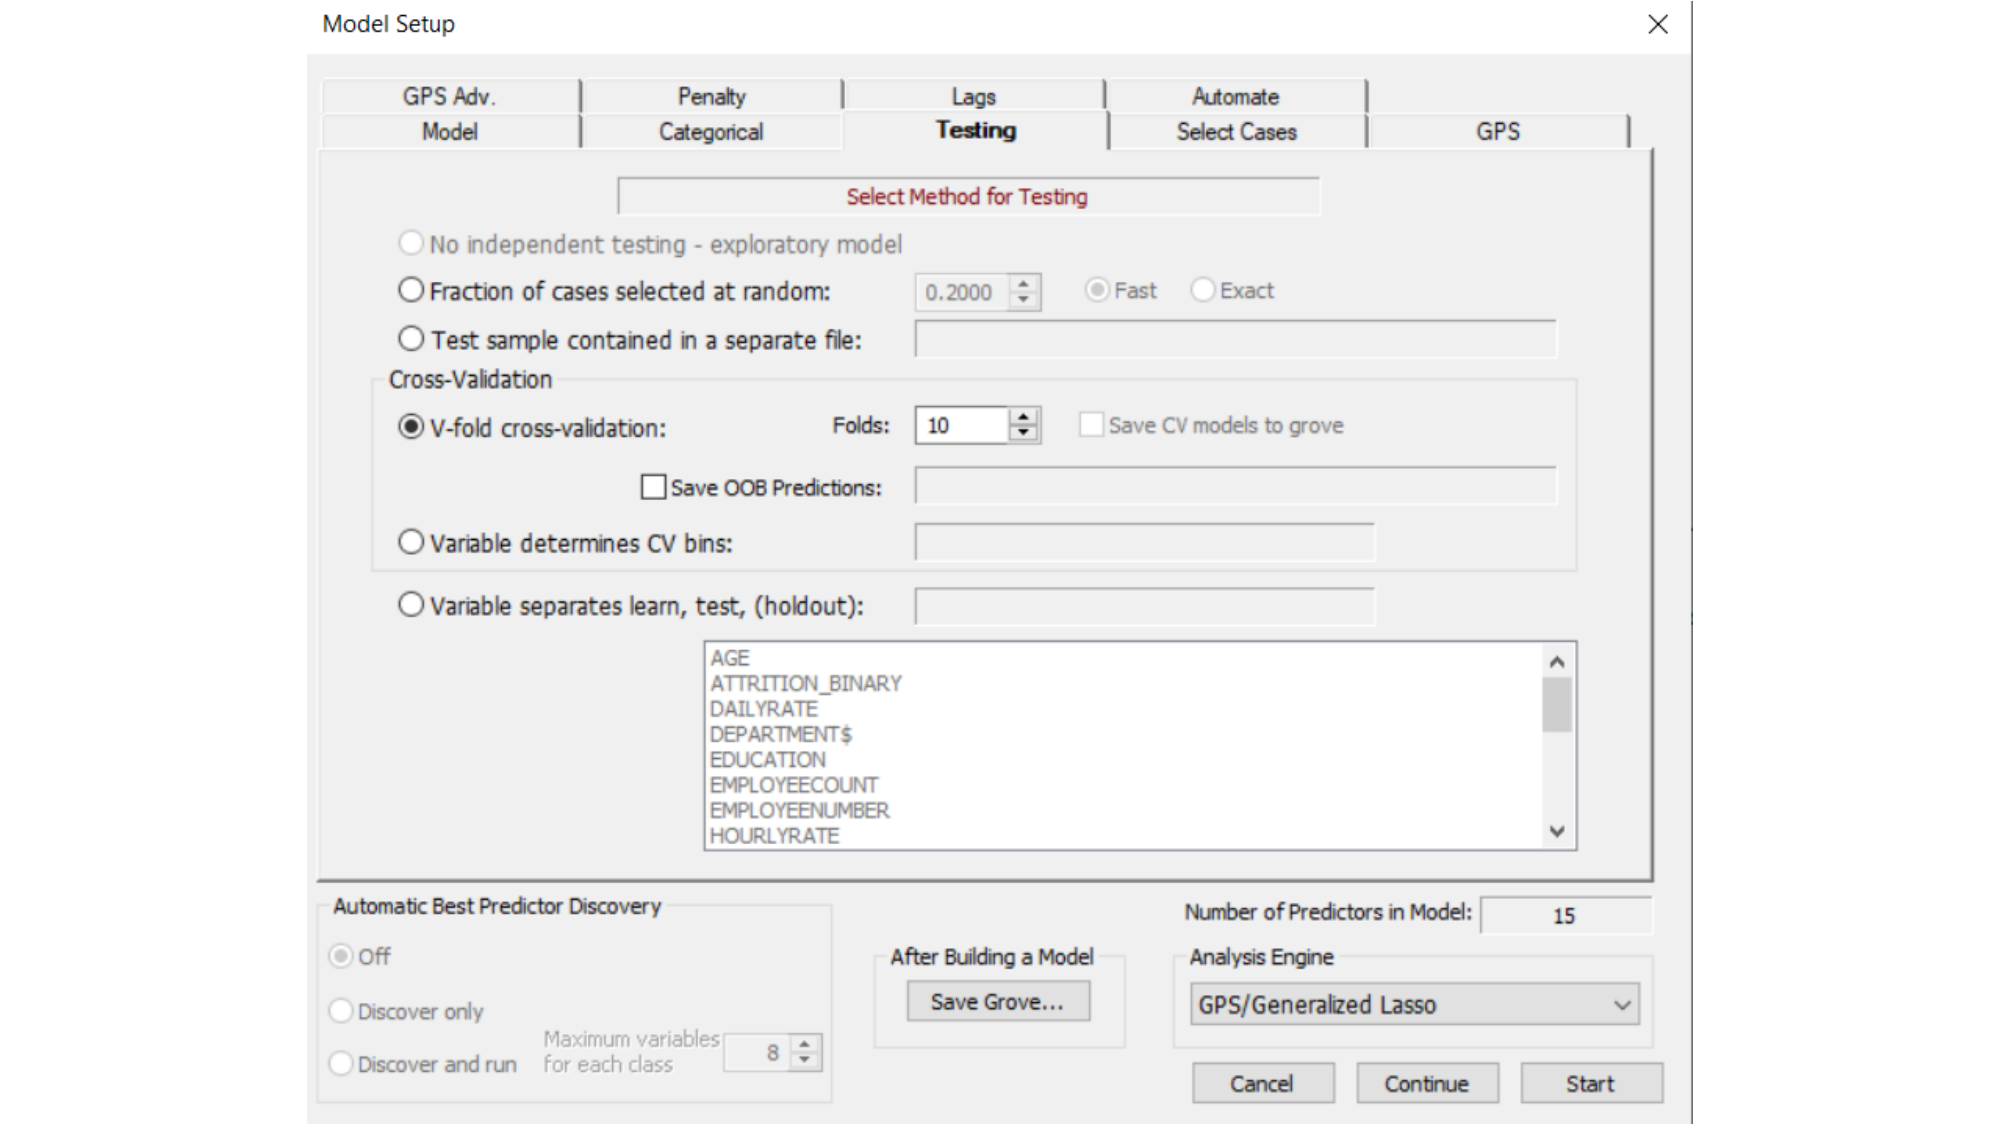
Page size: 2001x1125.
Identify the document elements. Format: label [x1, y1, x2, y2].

picture [307, 1, 1693, 1124]
